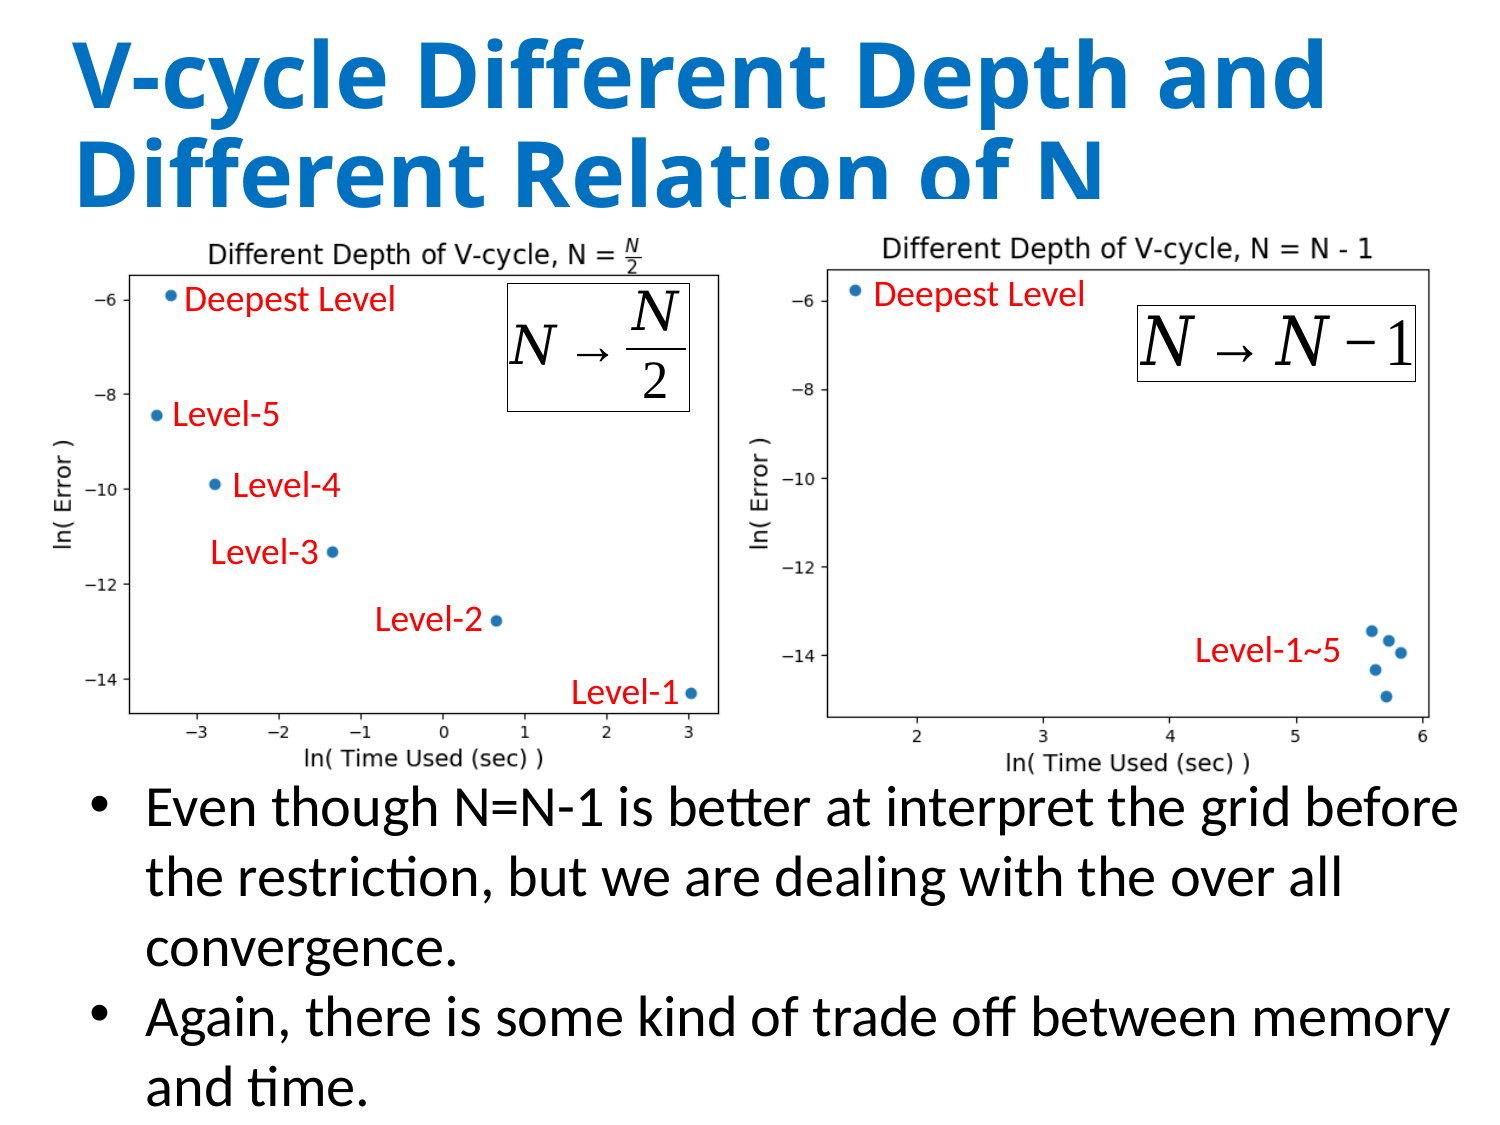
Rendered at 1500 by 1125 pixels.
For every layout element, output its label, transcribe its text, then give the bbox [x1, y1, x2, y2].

text_box Even though N=N-1 is better at interpret the grid before the restriction, but we are dealing with the over all convergence. Again, there is some kind of trade off between memory and time. [74, 760, 1494, 1125]
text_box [34, 199, 1457, 781]
title V-cycle Different Depth and Different Relation of N [57, 19, 1500, 238]
